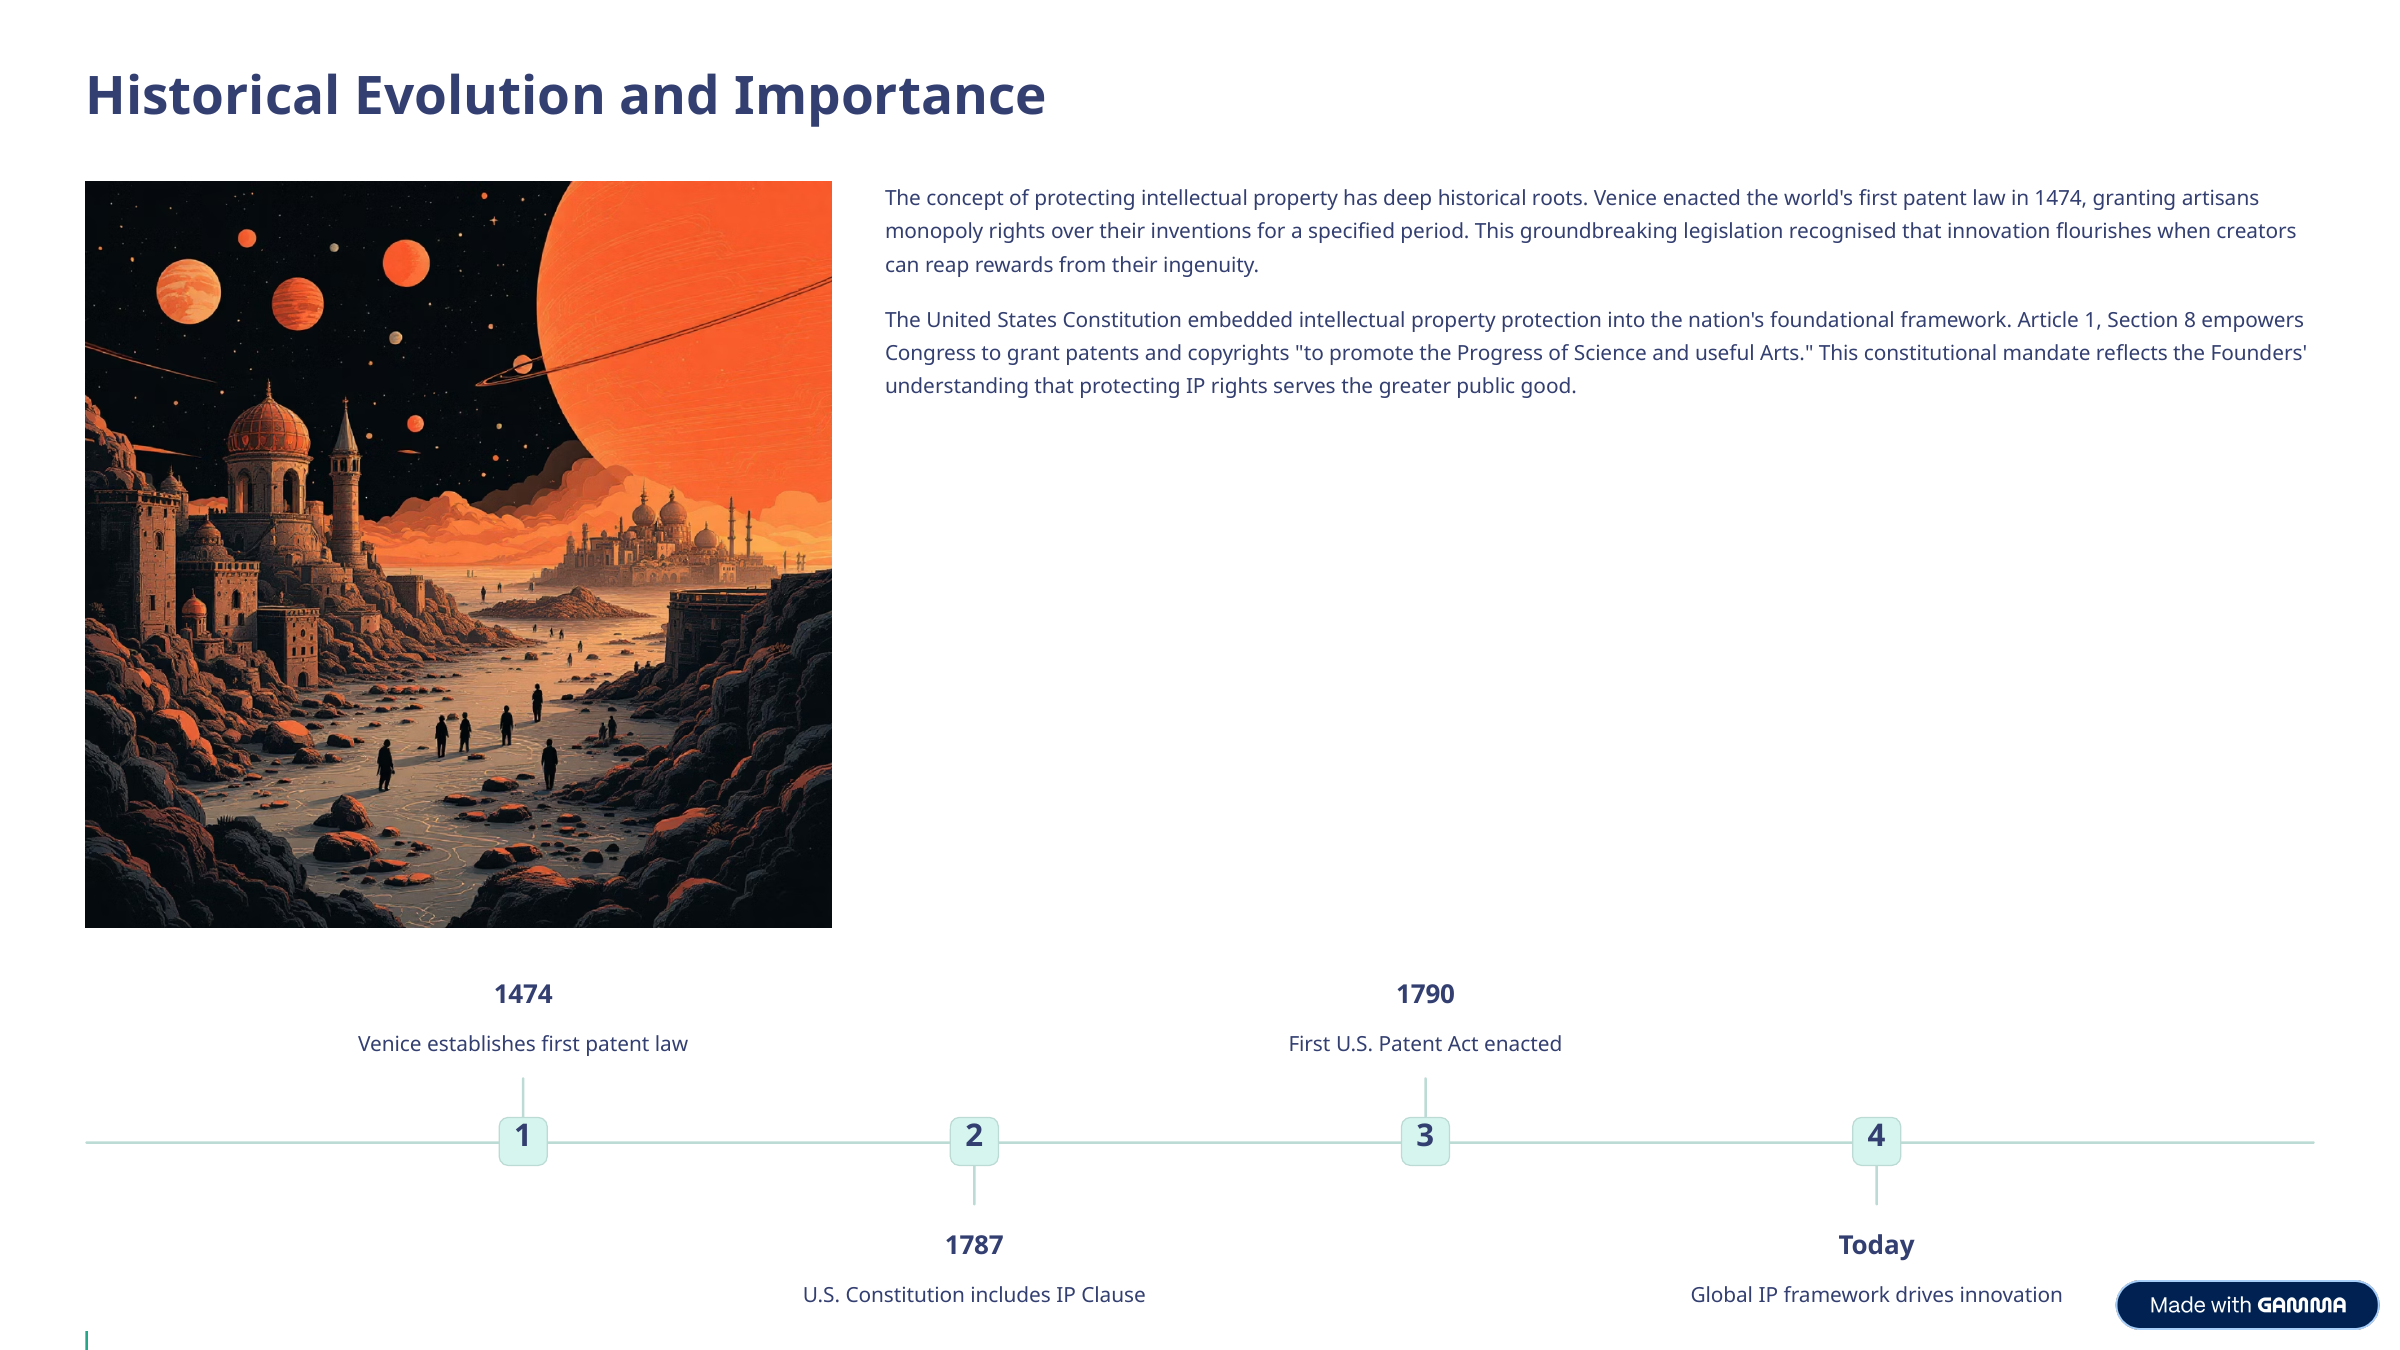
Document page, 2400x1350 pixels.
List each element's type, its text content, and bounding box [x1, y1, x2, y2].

text_box The concept of protecting intellectual property has deep historical roots. Venice enacted the world's first patent law in 1474, granting artisans monopoly rights over their inventions for a specified period. This groundbreaking legislation recognised that innovation flourishes when creators can reap rewards from their ingenuity. [885, 176, 2316, 279]
text_box 1474 [389, 975, 657, 1010]
text_box [499, 1117, 548, 1166]
text_box 2 [958, 1121, 991, 1162]
text_box Global IP framework drives innovation [1460, 1272, 2294, 1307]
text_box First U.S. Patent Act enacted [1009, 1021, 1842, 1056]
text_box [521, 1077, 525, 1117]
text_box U.S. Constitution includes IP Clause [557, 1272, 1391, 1307]
text_box 1 [507, 1121, 540, 1162]
text_box [950, 1117, 999, 1166]
text_box 4 [1860, 1121, 1893, 1162]
text_box 3 [1409, 1121, 1442, 1162]
picture [2106, 1271, 2389, 1339]
text_box [1401, 1117, 1450, 1166]
text_box Historical Evolution and Importance [85, 58, 1293, 126]
text_box Venice establishes first patent law [106, 1021, 940, 1056]
text_box 1787 [841, 1226, 1108, 1261]
picture [85, 181, 832, 928]
text_box Today [1743, 1226, 2011, 1261]
text_box 1790 [1292, 975, 1559, 1010]
text_box The United States Constitution embedded intellectual property protection into the nation's foundational framework. Article 1, Section 8 empowers Congress to grant patents and copyrights "to promote the Progress of Science and useful Arts." This constitutional mandate reflects the Founders' understanding that protecting IP rights serves the greater public good. [885, 298, 2316, 401]
text_box [1852, 1117, 1901, 1166]
